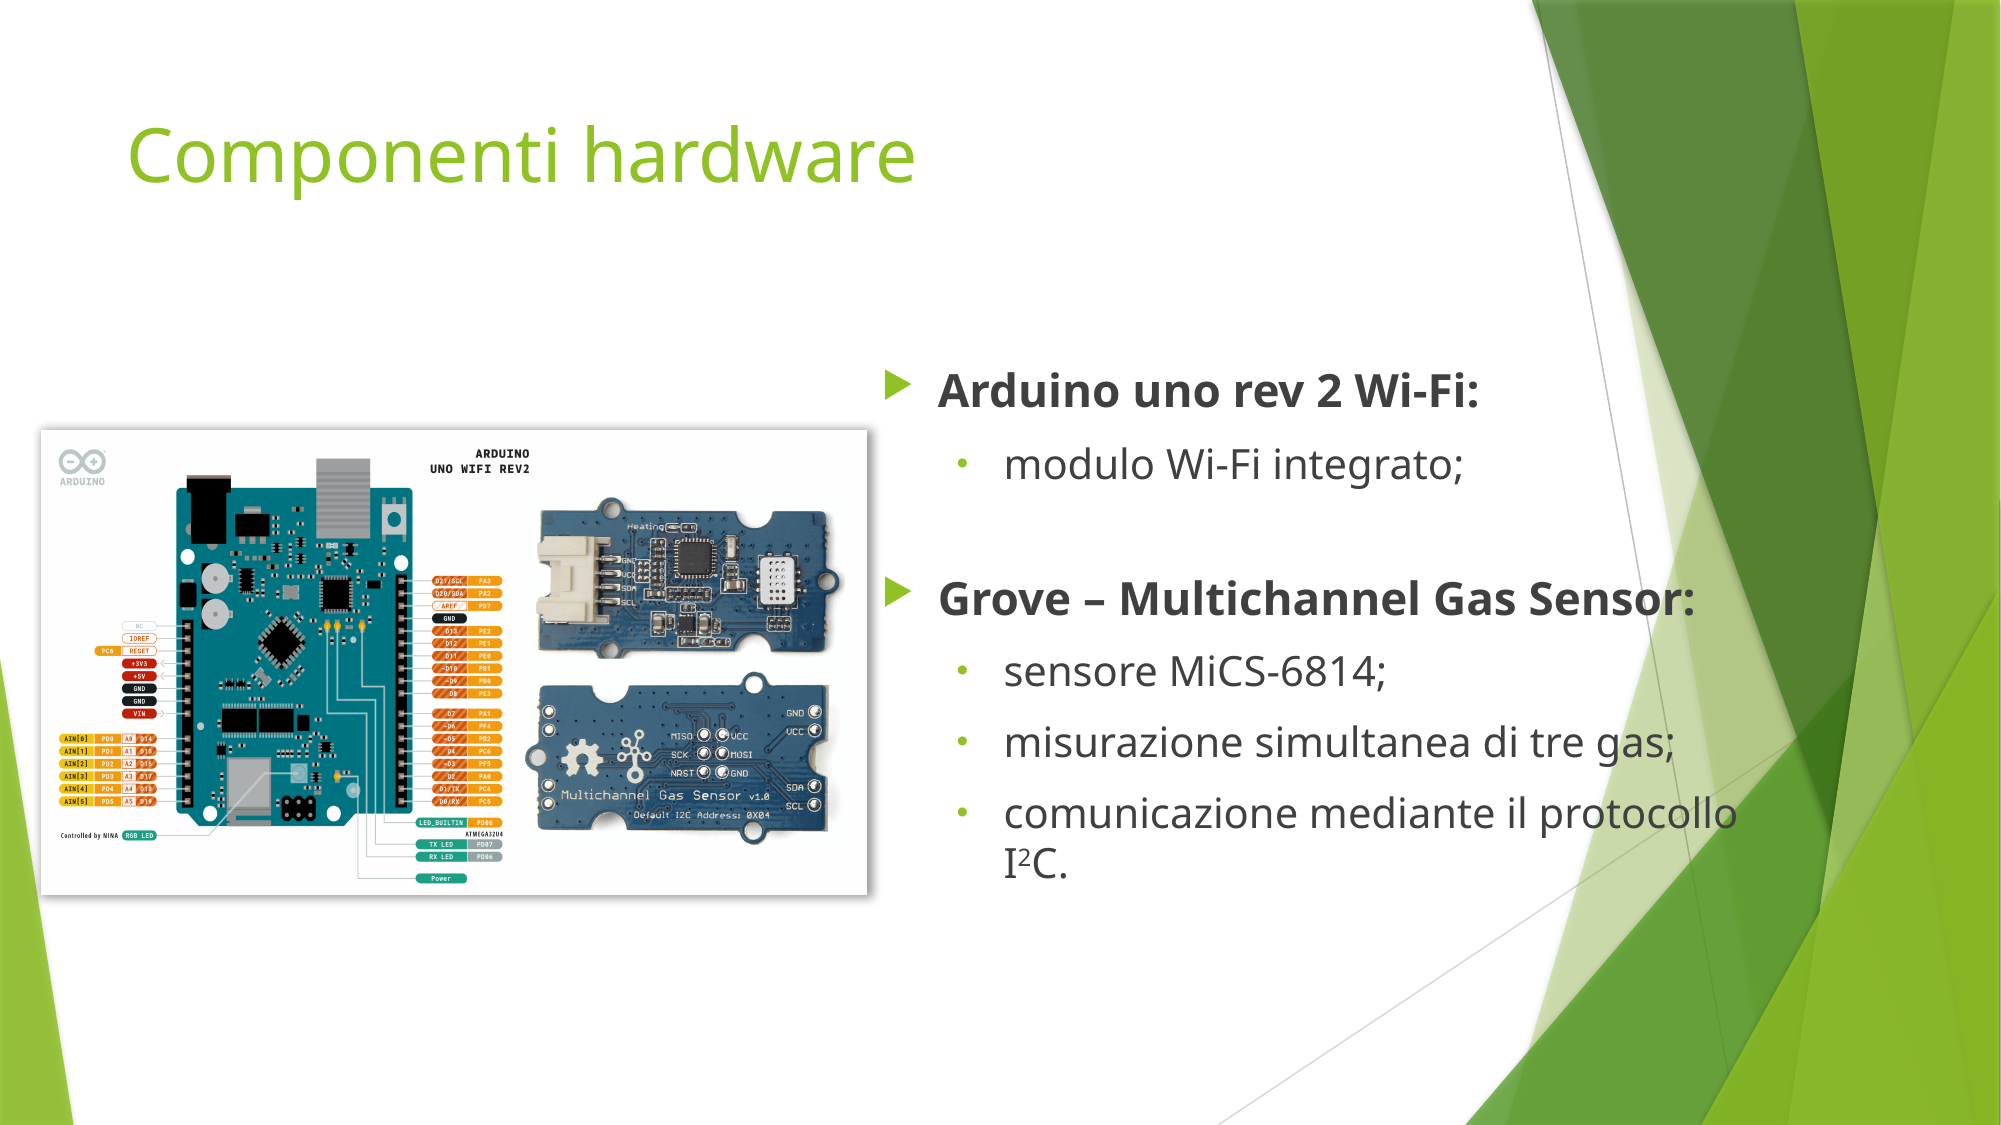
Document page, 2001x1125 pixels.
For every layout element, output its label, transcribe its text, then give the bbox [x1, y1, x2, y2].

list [41, 429, 868, 895]
list Arduino uno rev 2 Wi-Fi: modulo Wi-Fi integrato; Grove – Multichannel Gas Sensor: sensore MiCS-6814; misurazione simultanea di tre gas; comunicazione mediante il protocollo I2C. [866, 354, 1764, 992]
title Componenti hardware [111, 99, 1522, 216]
